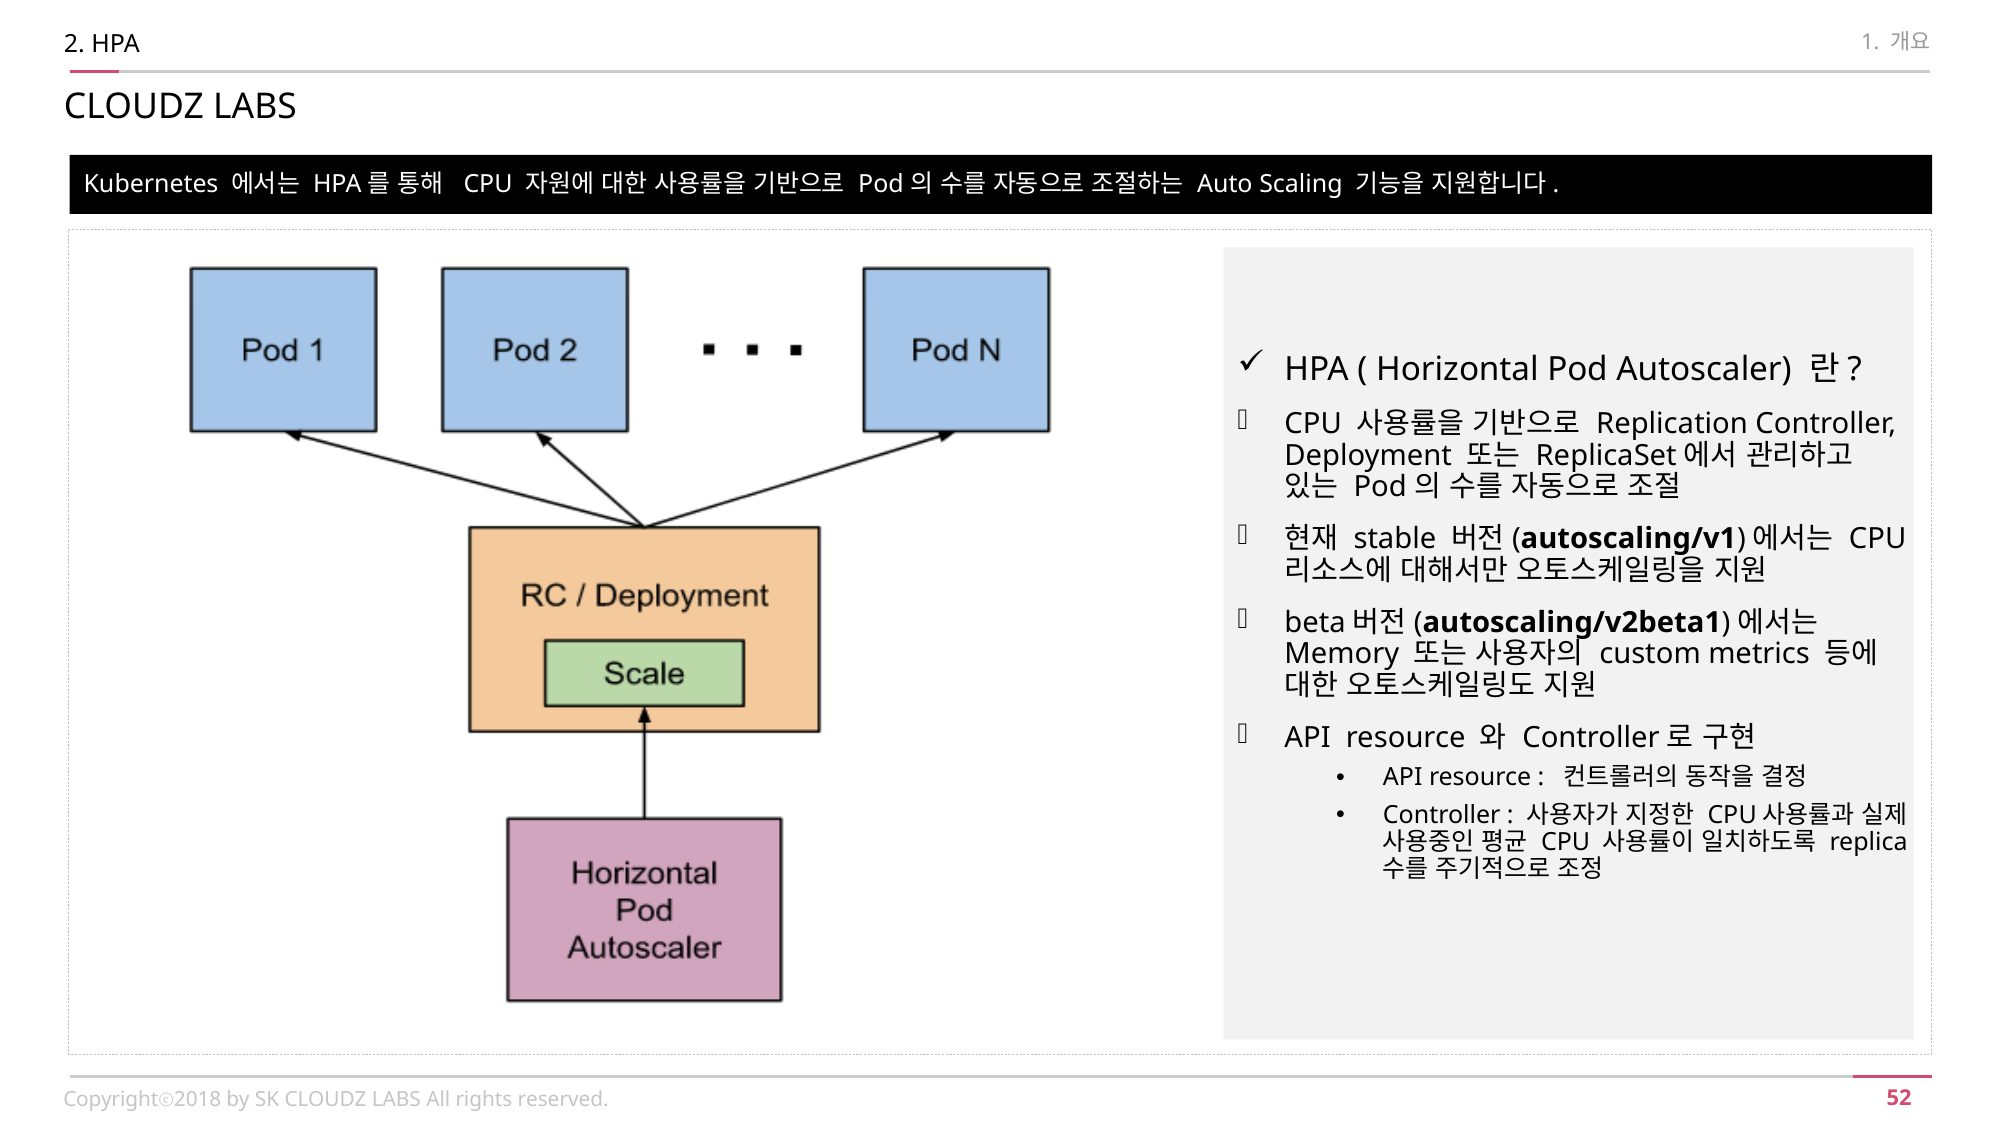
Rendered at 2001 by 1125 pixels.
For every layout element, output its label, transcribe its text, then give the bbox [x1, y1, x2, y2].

footer Copyrightⓒ2018 by SK CLOUDZ LABS All rights reserved. [48, 1072, 1102, 1124]
picture [121, 236, 1160, 1051]
list 2. HPA [50, 30, 1153, 78]
list Kubernetes 에서는 HPA를 통해 CPU 자원에 대한 사용률을 기반으로 Pod의 수를 자동으로 조절하는 Auto Scaling 기능을 지원합니다. [69, 154, 1933, 214]
list CLOUDZ LABS [50, 79, 1931, 144]
list 1. 개요 [1159, 30, 1931, 79]
text_box HPA ( Horizontal Pod Autoscaler) 란? CPU 사용률을 기반으로 Replication Controller, Deployment 또는 ReplicaSet에서 관리하고 있는 Pod의 수를 자동으로 조절 현재 stable 버전(autoscaling/v1)에서는 CPU 리소스에 대해서만 오토스케일링을 지원 beta버전(autoscaling/v2beta1)에서는 Memory 또는 사용자의 custom metrics 등에 대한 오토스케일링도 지원 API resource 와 Controller로 구현 API resource : 컨트롤러의 동작을 결정 Controller : 사용자가 지정한 CPU사용률과 실제 사용중인 평균 CPU 사용률이 일치하도록 replica수를 주기적으로 조정 [1223, 247, 1914, 1040]
